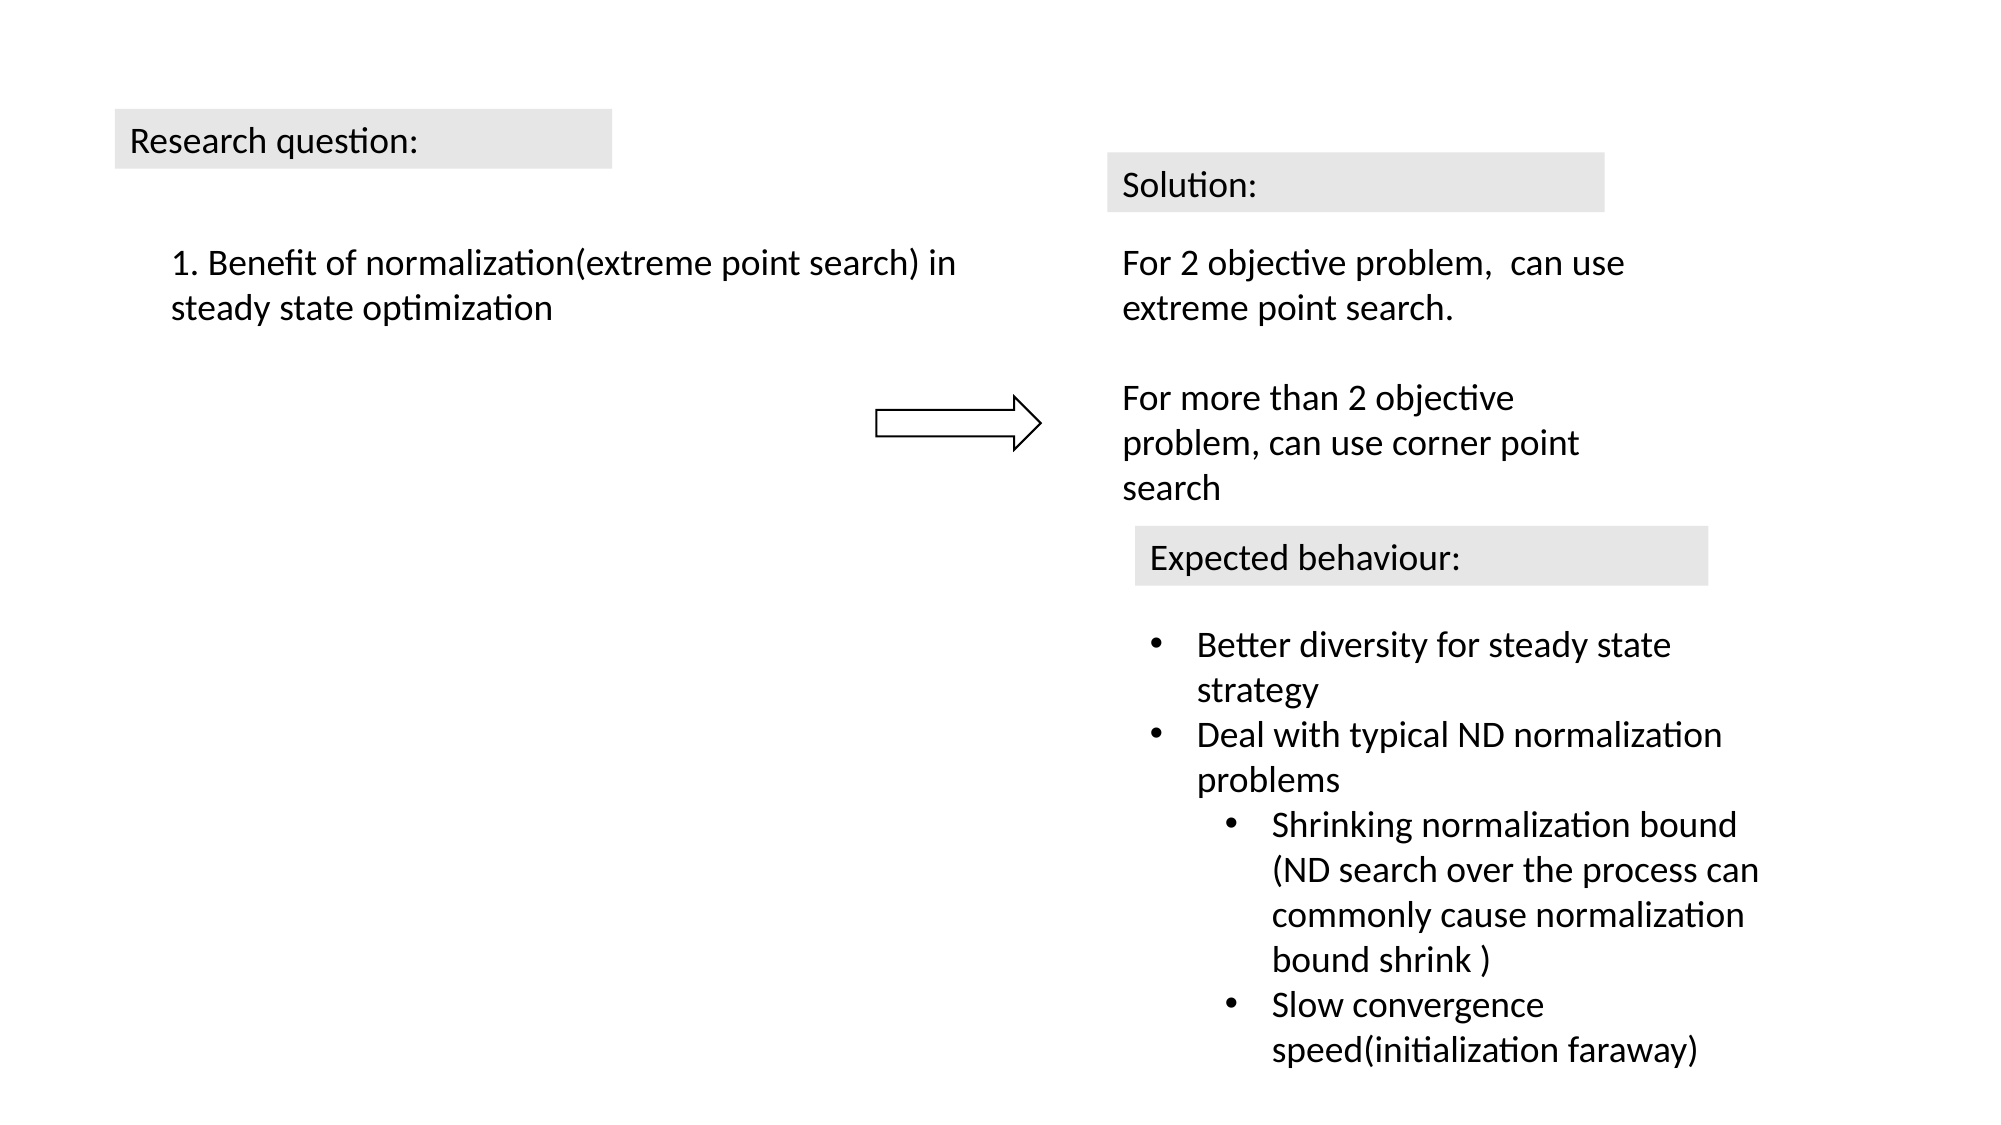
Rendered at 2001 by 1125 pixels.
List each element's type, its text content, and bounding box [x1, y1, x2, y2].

text_box Better diversity for steady state strategy Deal with typical ND normalization problems Shrinking normalization bound (ND search over the process can commonly cause normalization bound shrink ) Slow convergence speed(initialization faraway) [1135, 612, 1810, 1122]
text_box Expected behaviour: [1135, 525, 1709, 586]
text_box Research question: [114, 108, 613, 169]
text_box Solution: [1107, 152, 1605, 213]
text_box For 2 objective problem, can use extreme point search. For more than 2 objective problem, can use corner point search [1107, 230, 1659, 560]
text_box 1. Benefit of normalization(extreme point search) in steady state optimization [156, 230, 974, 335]
text_box [875, 394, 1043, 453]
